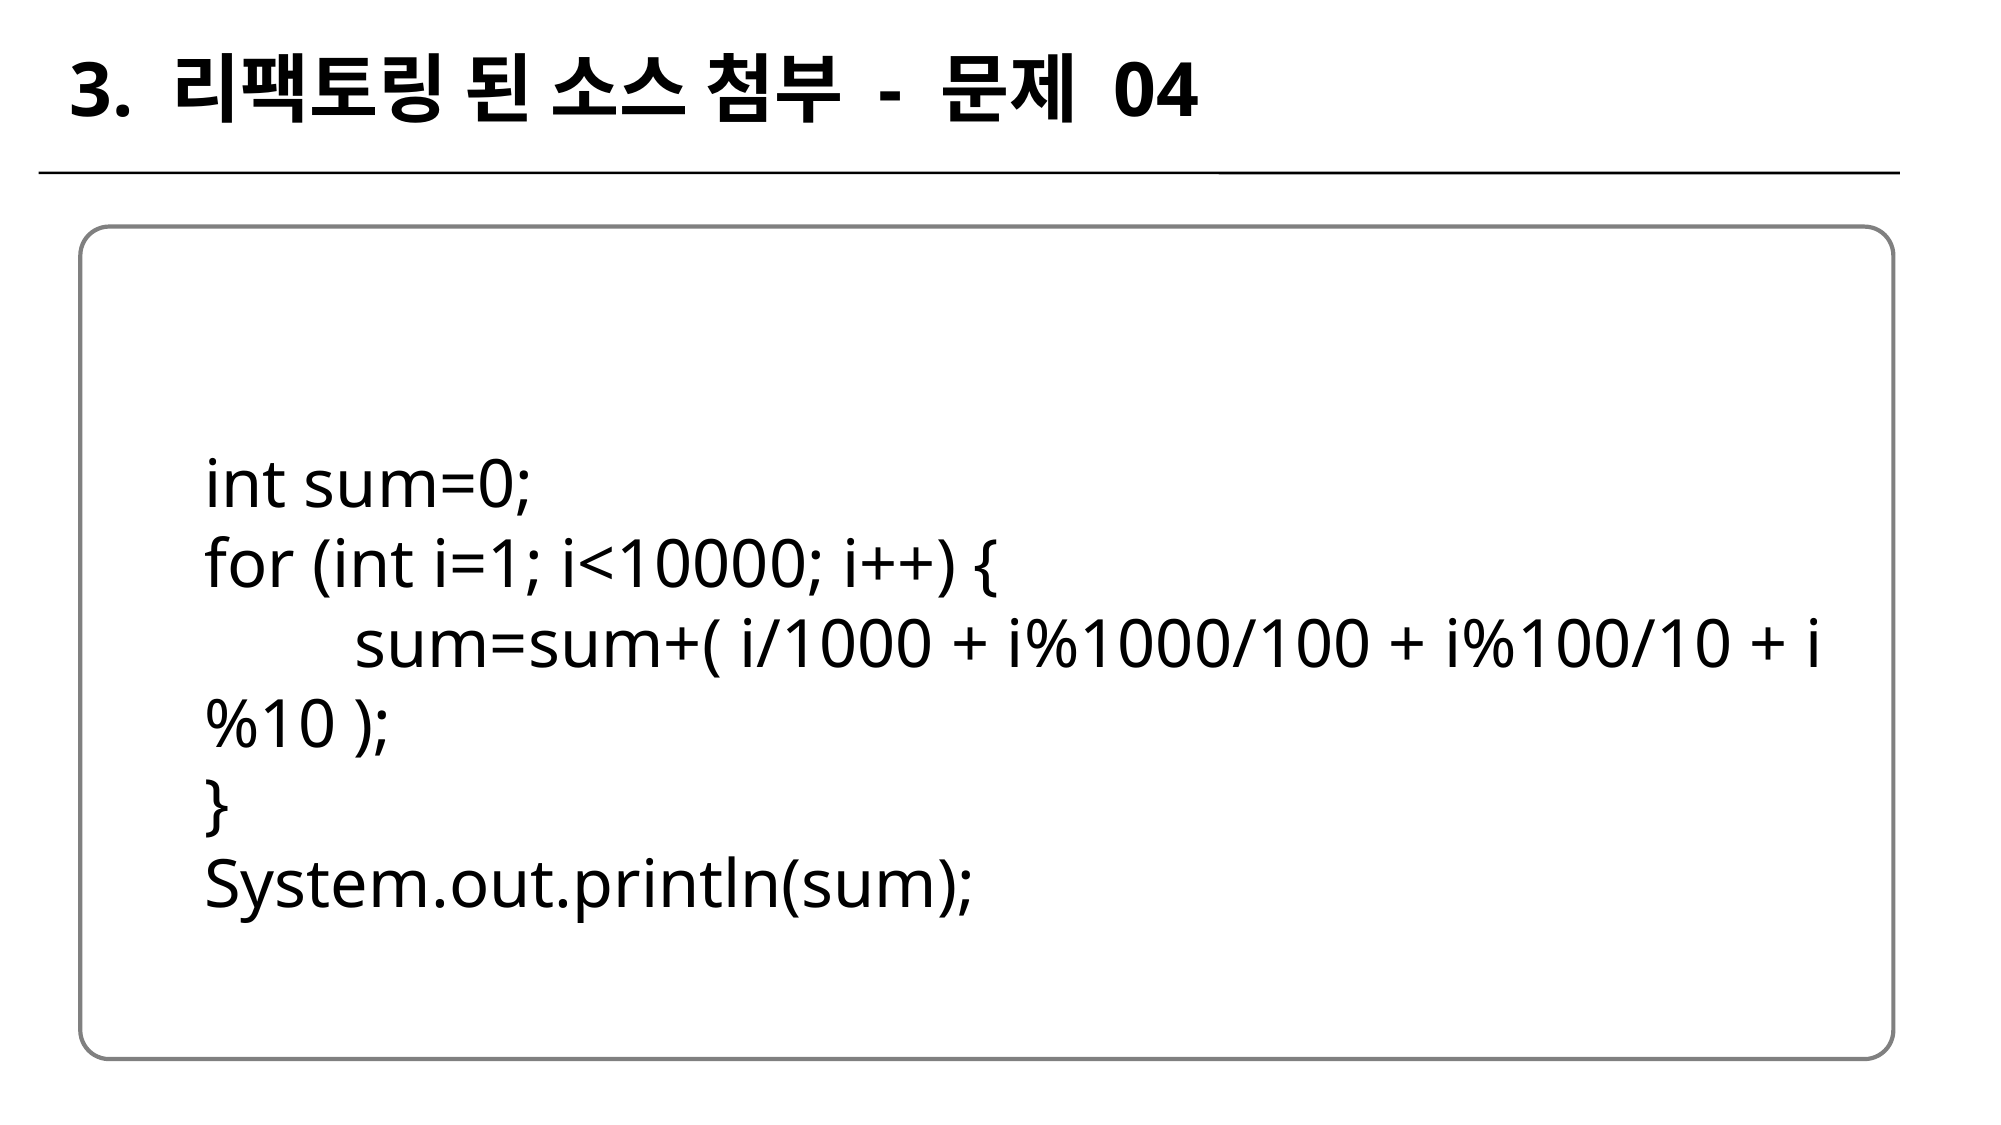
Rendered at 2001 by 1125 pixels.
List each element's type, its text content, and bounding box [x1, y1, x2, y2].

text_box [80, 226, 1894, 1060]
text_box 3. 리팩토링 된 소스 첨부 - 문제 04 [62, 34, 1207, 140]
